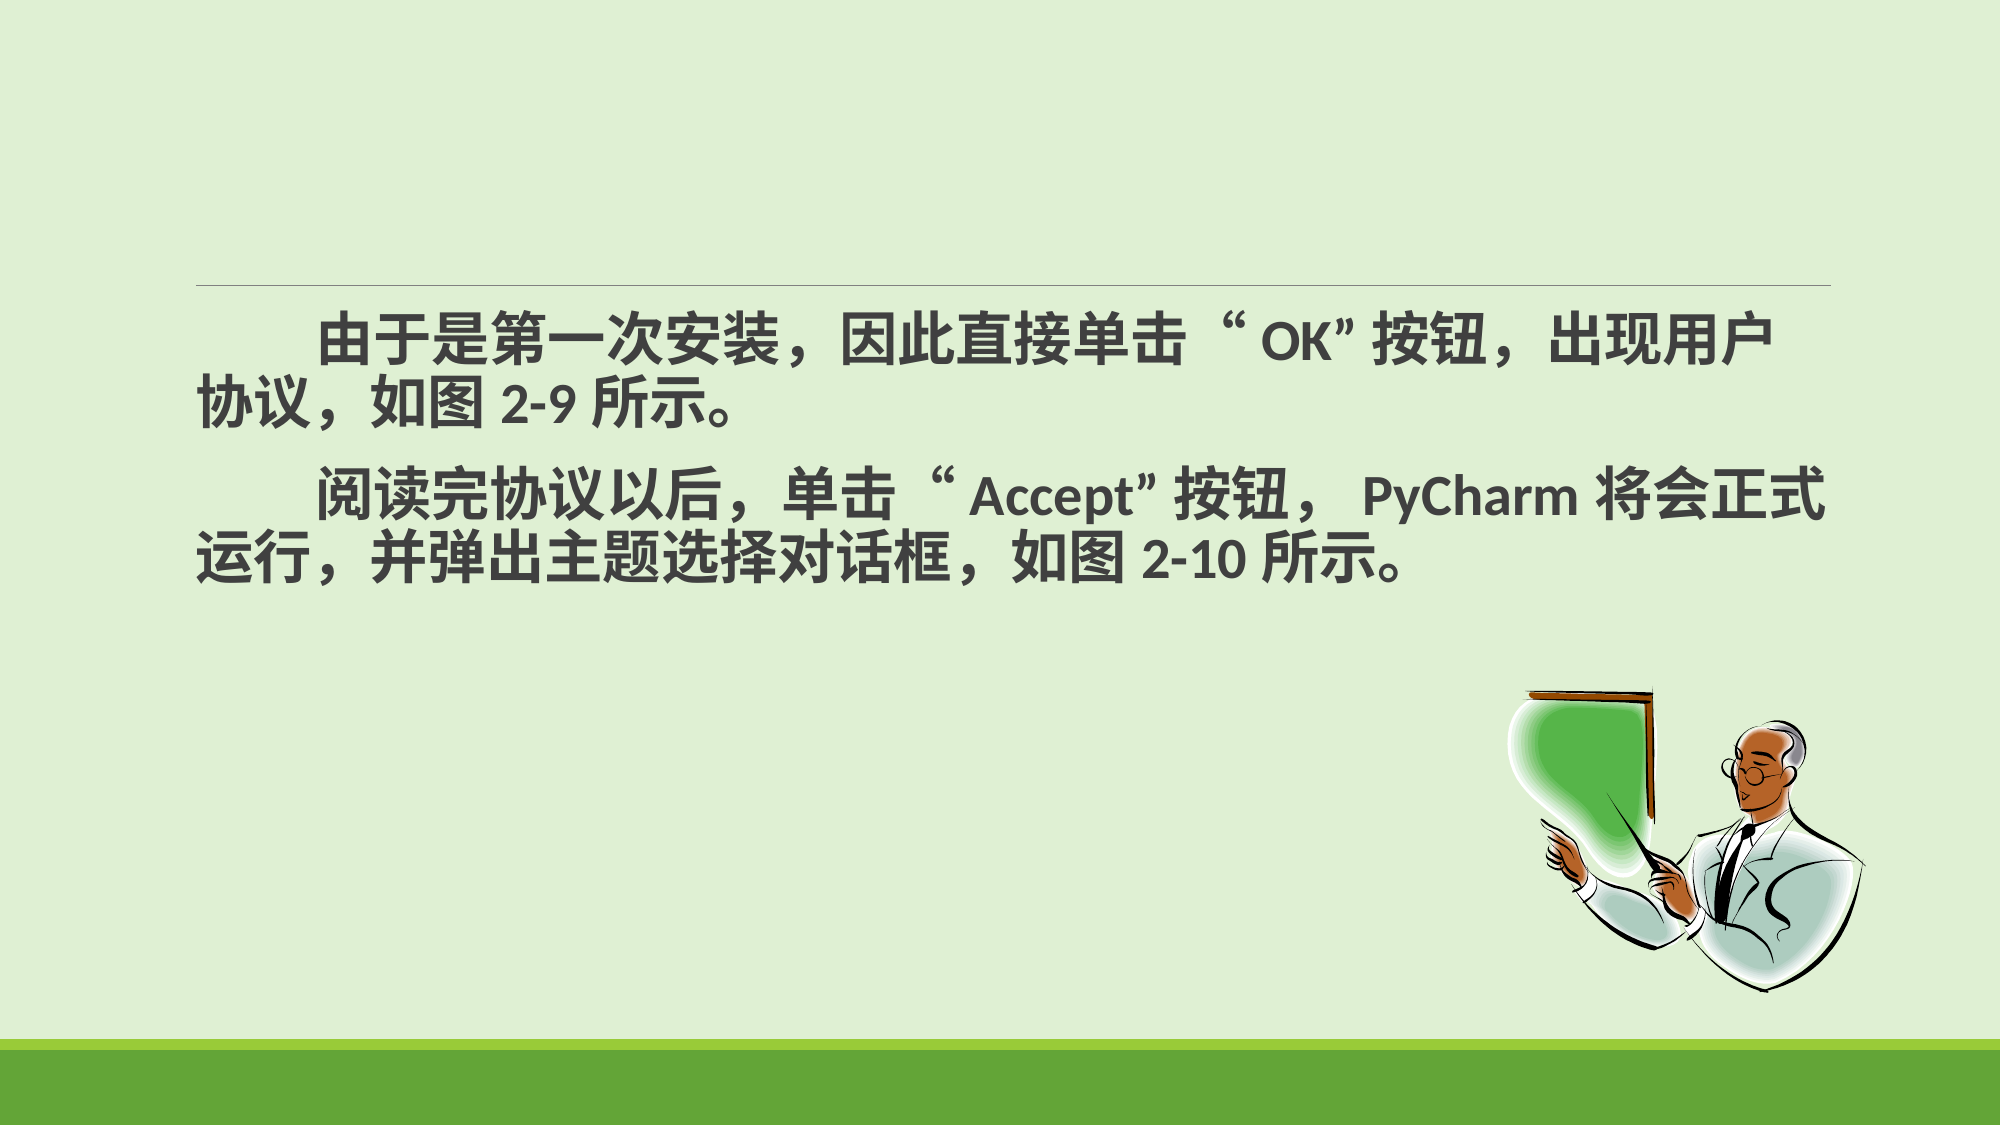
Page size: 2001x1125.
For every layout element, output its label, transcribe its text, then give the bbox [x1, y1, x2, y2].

picture [1505, 685, 1867, 994]
list 由于是第一次安装，因此直接单击“OK”按钮，出现用户协议，如图2-9所示。 阅读完协议以后，单击“Accept”按钮，PyCharm将会正式运行，并弹出主题选择对话框，如图2-10所示。 [180, 302, 1830, 963]
